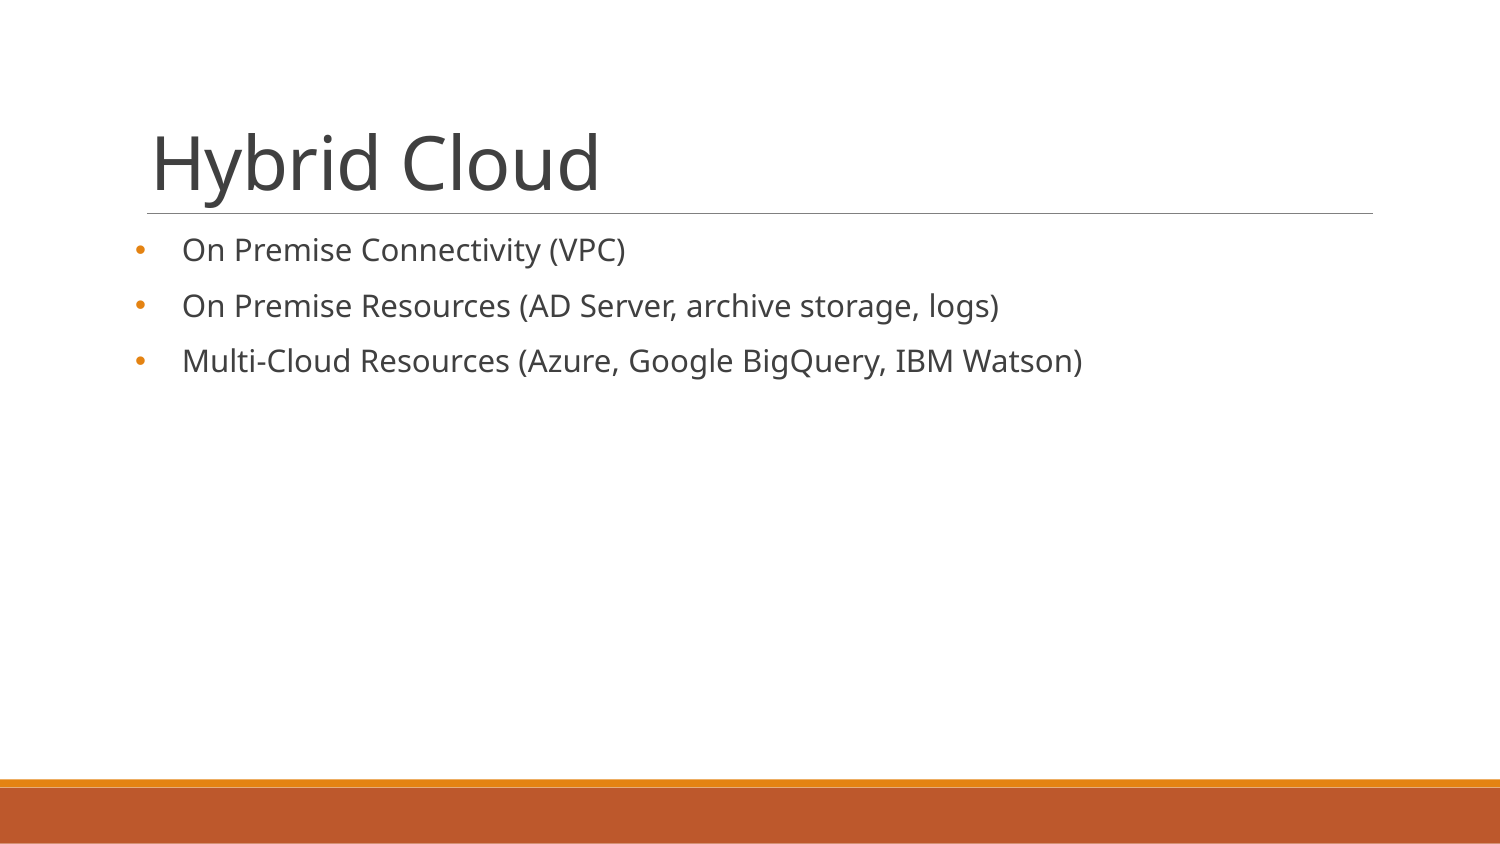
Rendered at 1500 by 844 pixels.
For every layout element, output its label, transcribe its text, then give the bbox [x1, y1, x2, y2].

list On Premise Connectivity (VPC) On Premise Resources (AD Server, archive storage, logs) Multi-Cloud Resources (Azure, Google BigQuery, IBM Watson) [135, 227, 1373, 723]
title Hybrid Cloud [135, 35, 1373, 214]
